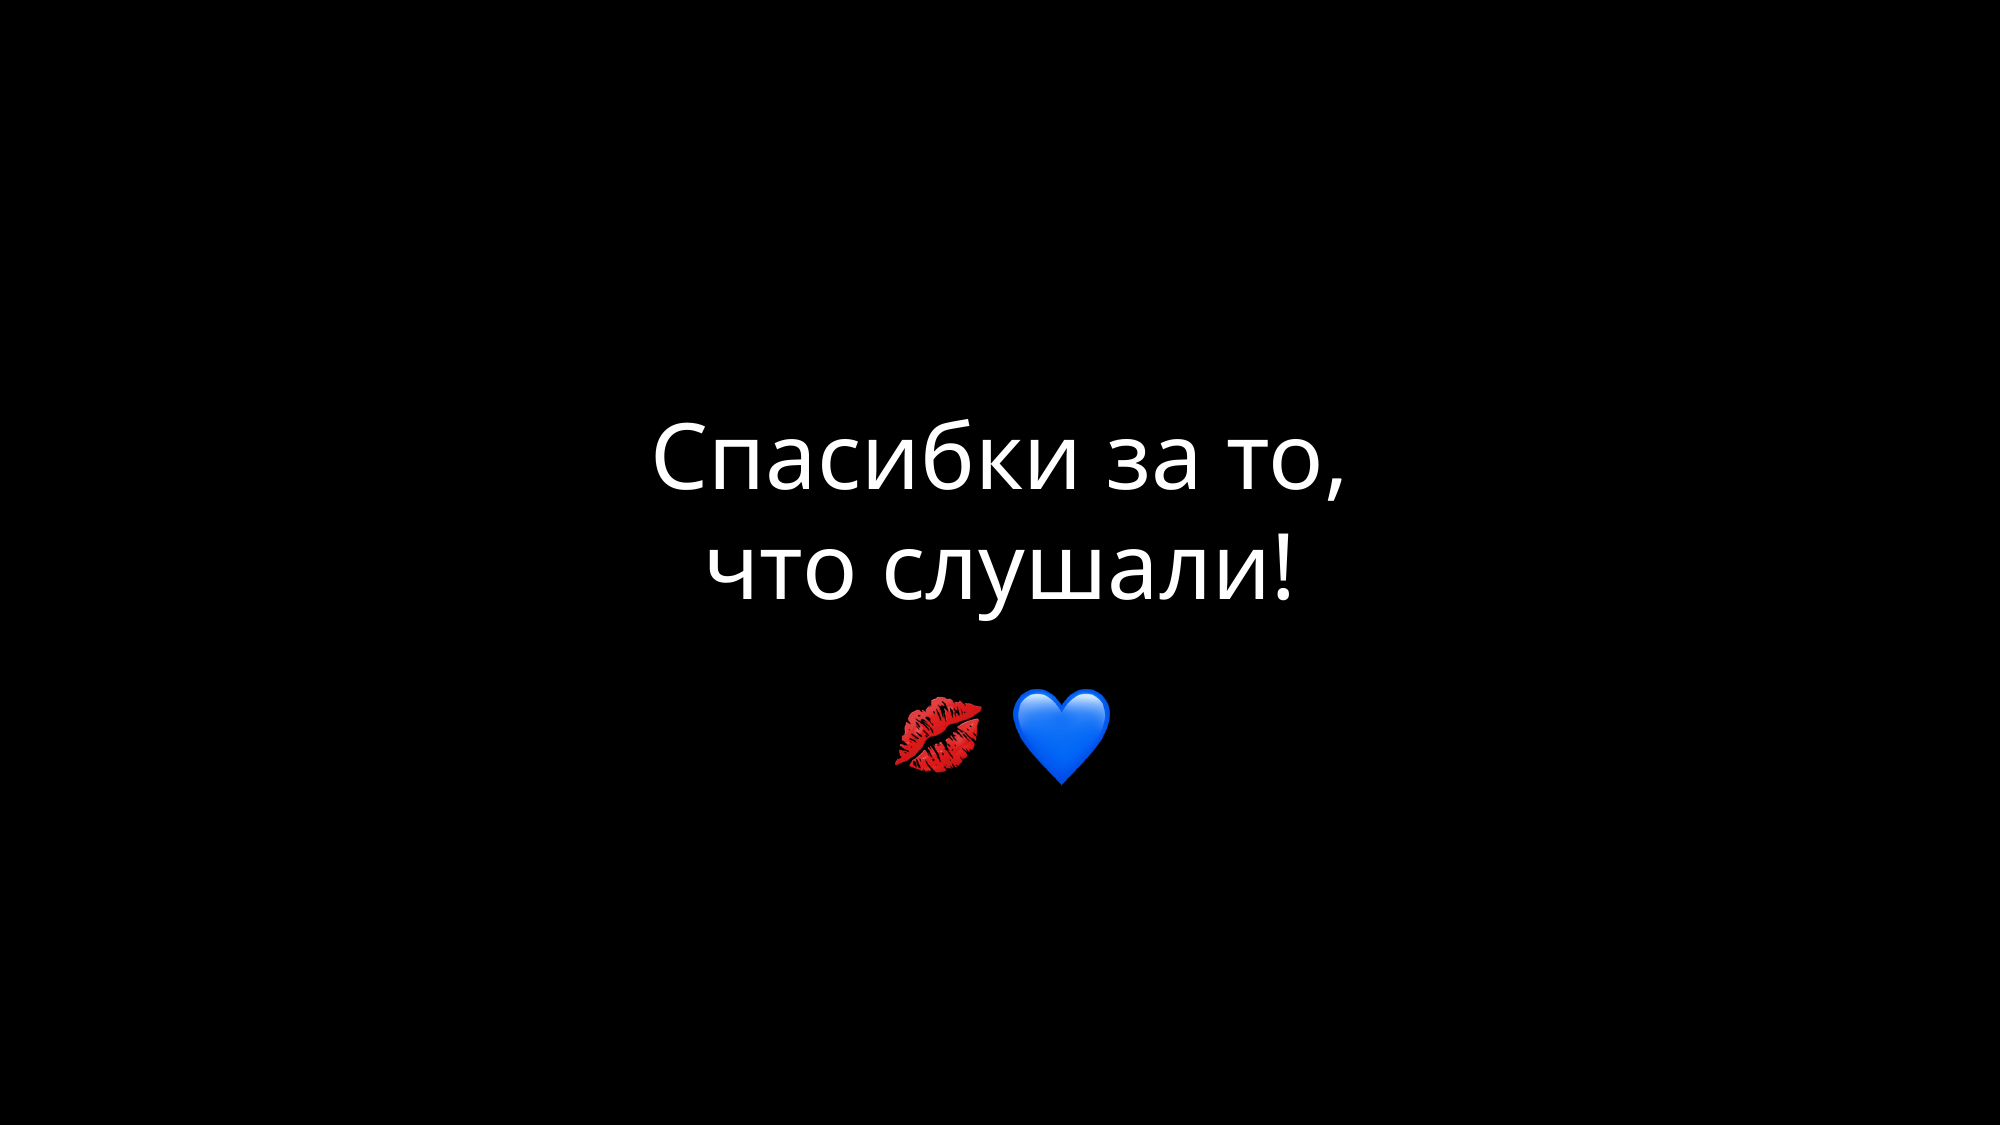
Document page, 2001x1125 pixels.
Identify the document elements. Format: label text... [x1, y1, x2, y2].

picture [1010, 684, 1113, 787]
text_box Спасибки за то, что слушали! [552, 390, 1448, 625]
picture [887, 684, 990, 787]
